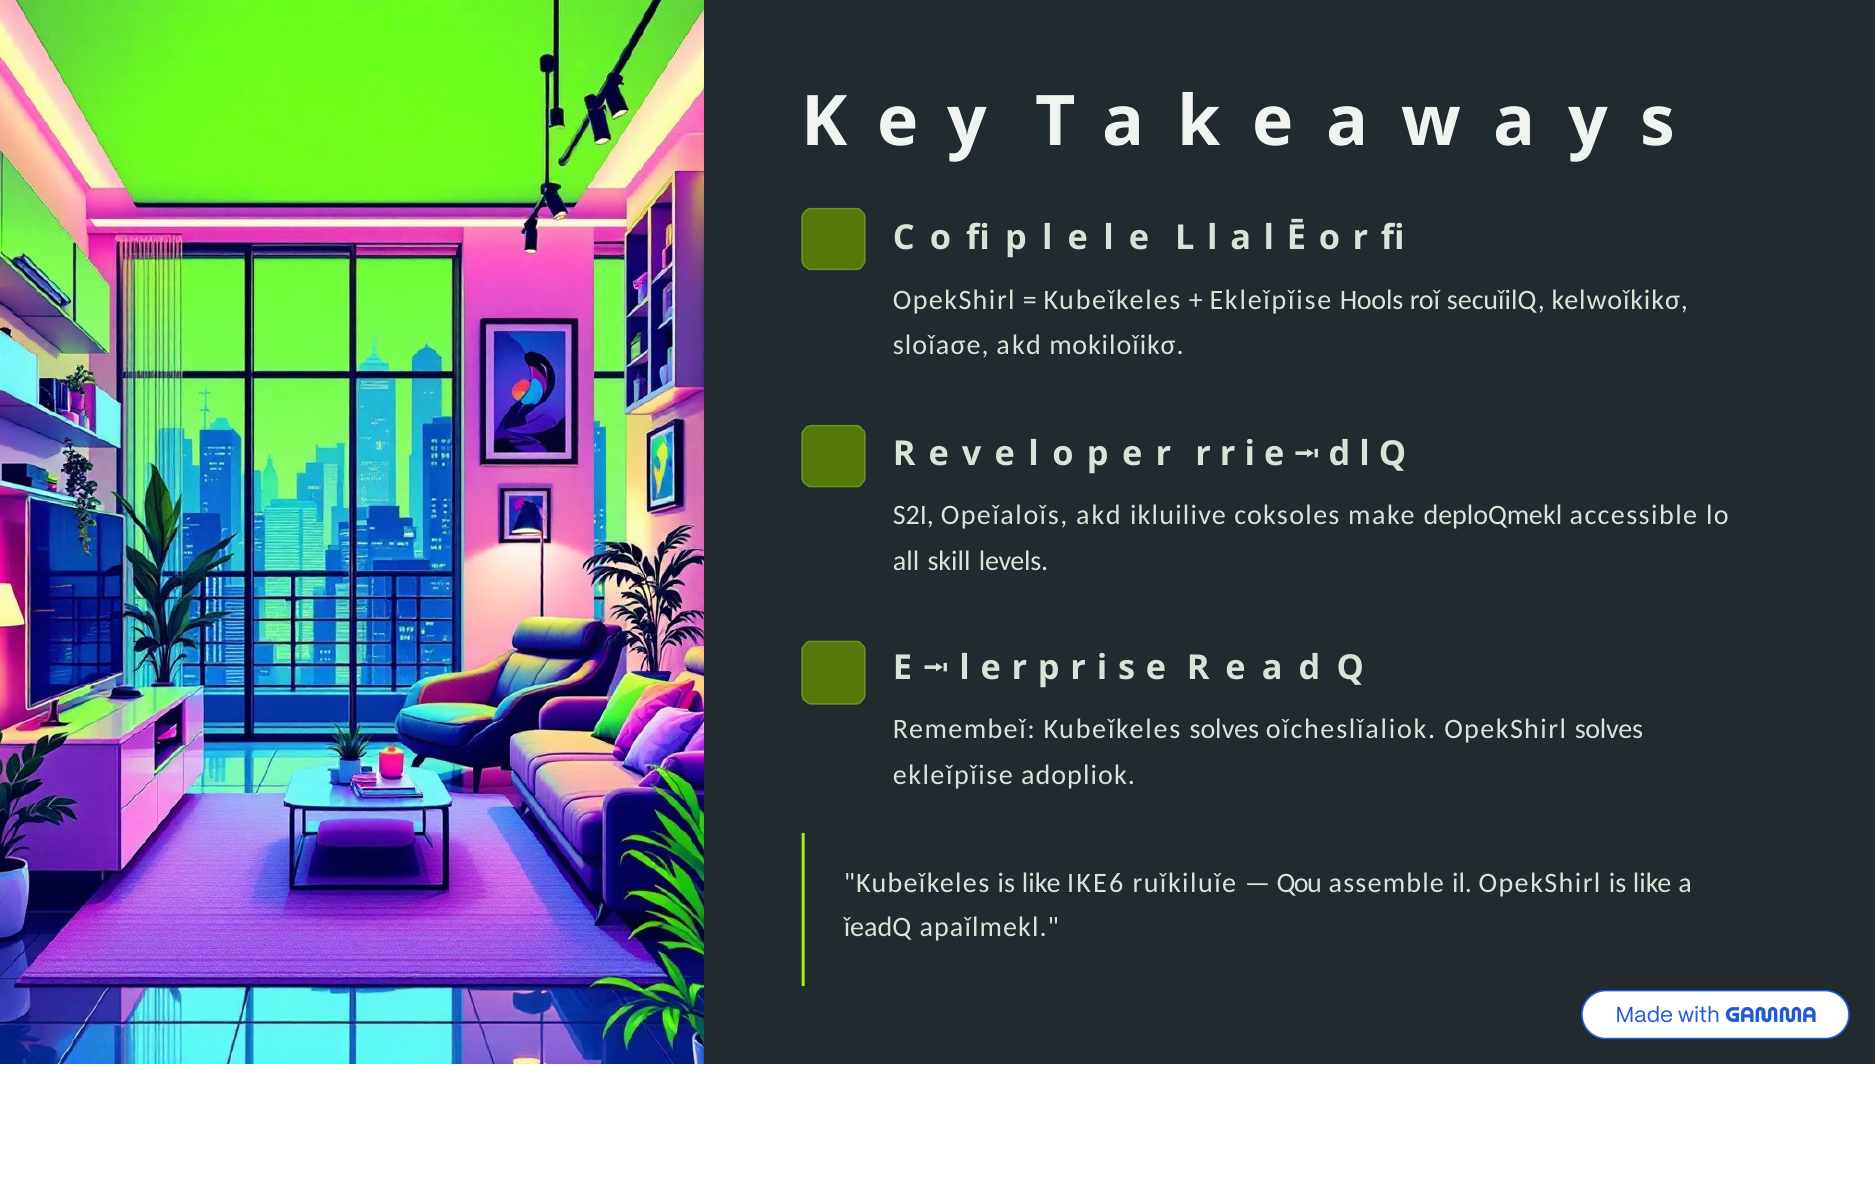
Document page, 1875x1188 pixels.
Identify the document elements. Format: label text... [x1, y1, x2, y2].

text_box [801, 207, 866, 271]
text_box [801, 832, 805, 986]
text_box [704, 0, 1875, 1064]
list Cofiplele LlalĒorfi OpekShirl = Kubeǐkeles + Ekleǐpǐise Hools roǐ secuǐilQ, kelwoǐkikσ, sloǐaσe, akd mokiloǐikσ. Reveloper rrie⭲dlQ S2I, Opeǐaloǐs, akd ikluilive coksoles make deploQmekl accessible lo all skill levels. E⭲lerprise ReadQ Remembeǐ: Kubeǐkeles solves oǐcheslǐaliok. OpekShirl solves ekleǐpǐise adopliok. "Kubeǐkeles is like IKE6 ruǐkiluǐe — Qou assemble il. OpekShirl is like a ǐeadQ apaǐlmekl." [841, 212, 1745, 942]
title Key Takeaways [707, 72, 1779, 274]
picture [1571, 979, 1860, 1050]
picture [0, 0, 704, 1065]
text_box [801, 640, 866, 705]
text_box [801, 424, 866, 488]
